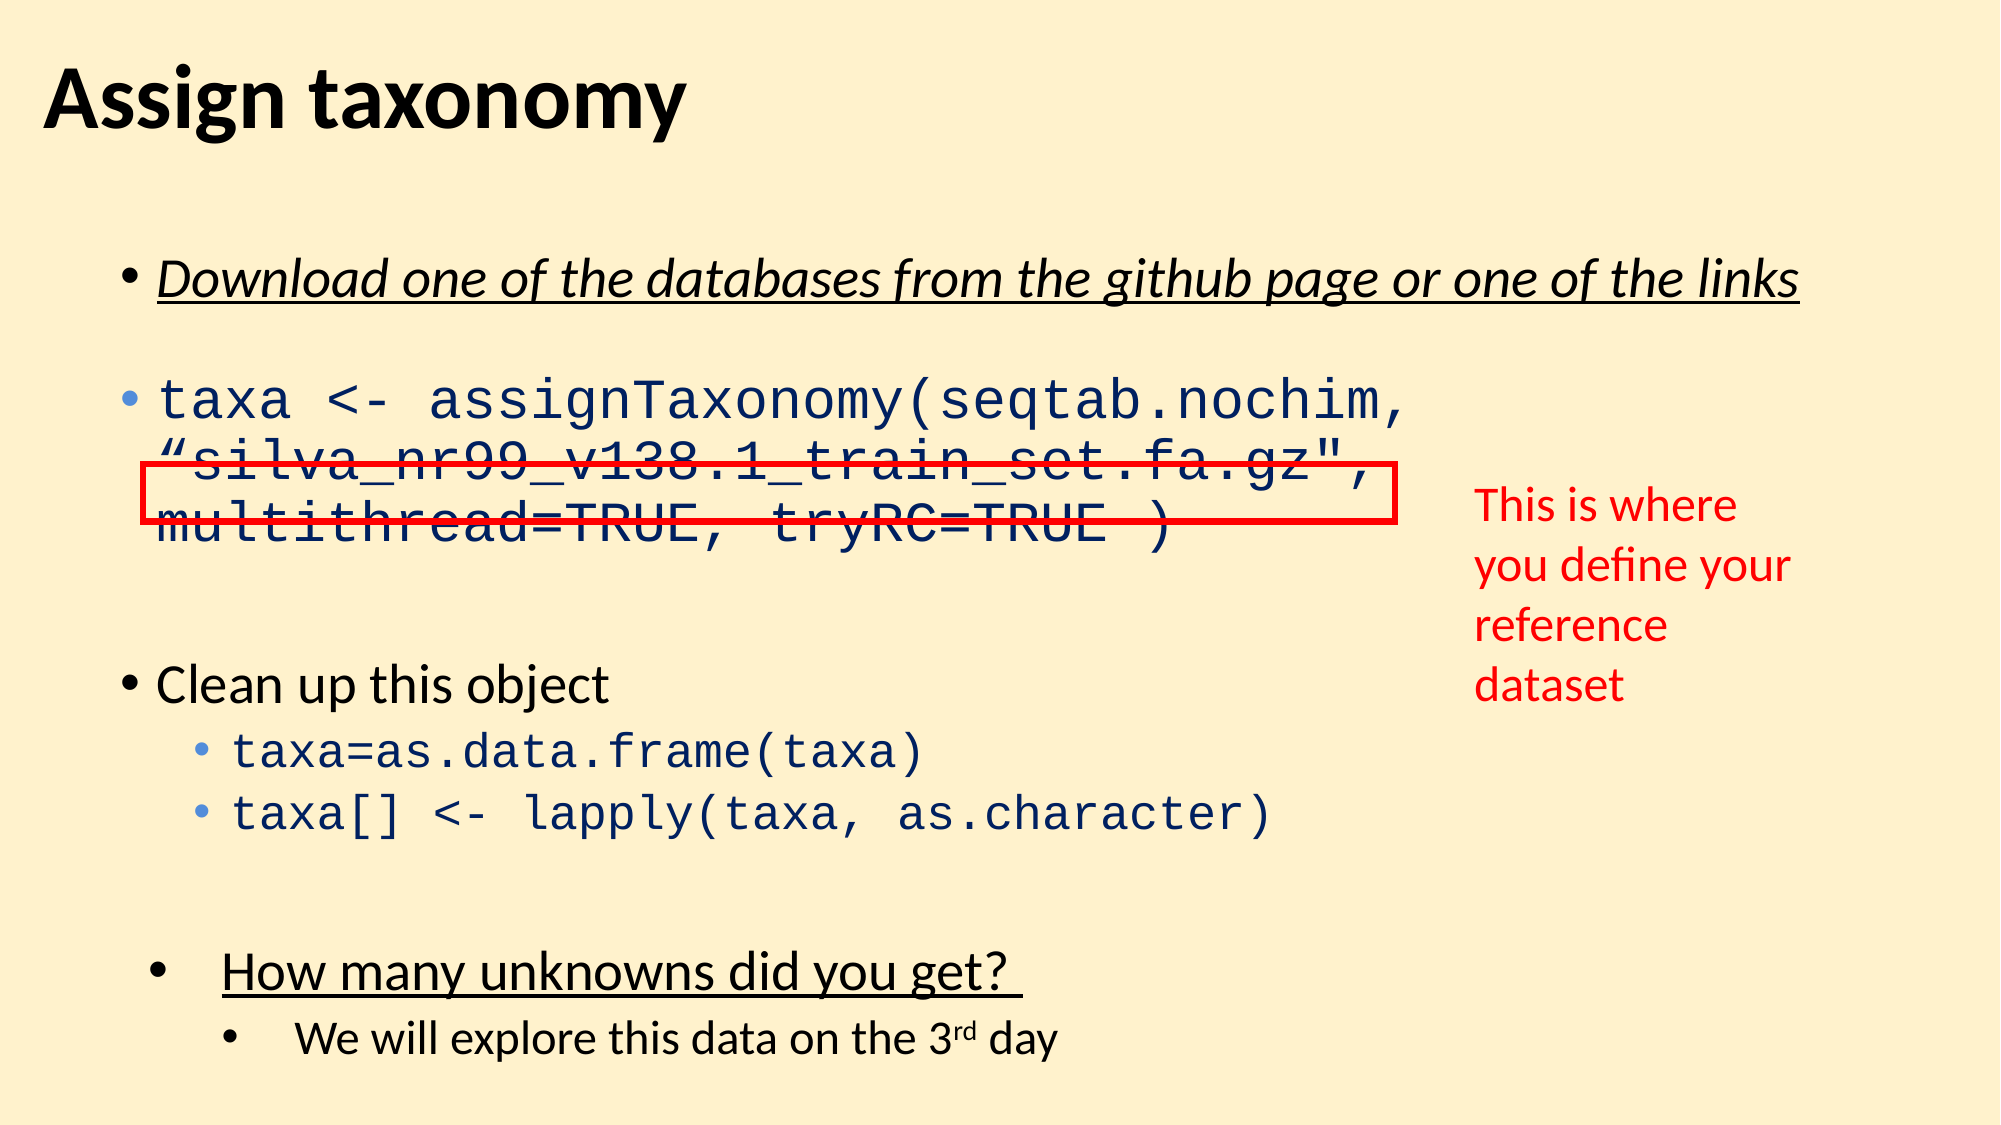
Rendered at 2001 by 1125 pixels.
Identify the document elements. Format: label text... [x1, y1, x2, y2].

title Assign taxonomy [28, 18, 1754, 179]
text_box This is where you define your reference dataset [1459, 463, 1831, 719]
text_box [142, 463, 1396, 522]
list Download one of the databases from the github page or one of the links taxa <- assignTaxonomy(seqtab.nochim, “silva_nr99_v138.1_train_set.fa.gz", multithread=TRUE, tryRC=TRUE ) Clean up this object taxa=as.data.frame(taxa) taxa[] <- lapply(taxa, as.character) How many unknowns did you get? We will explore this data on the 3rd day [105, 240, 1831, 1105]
